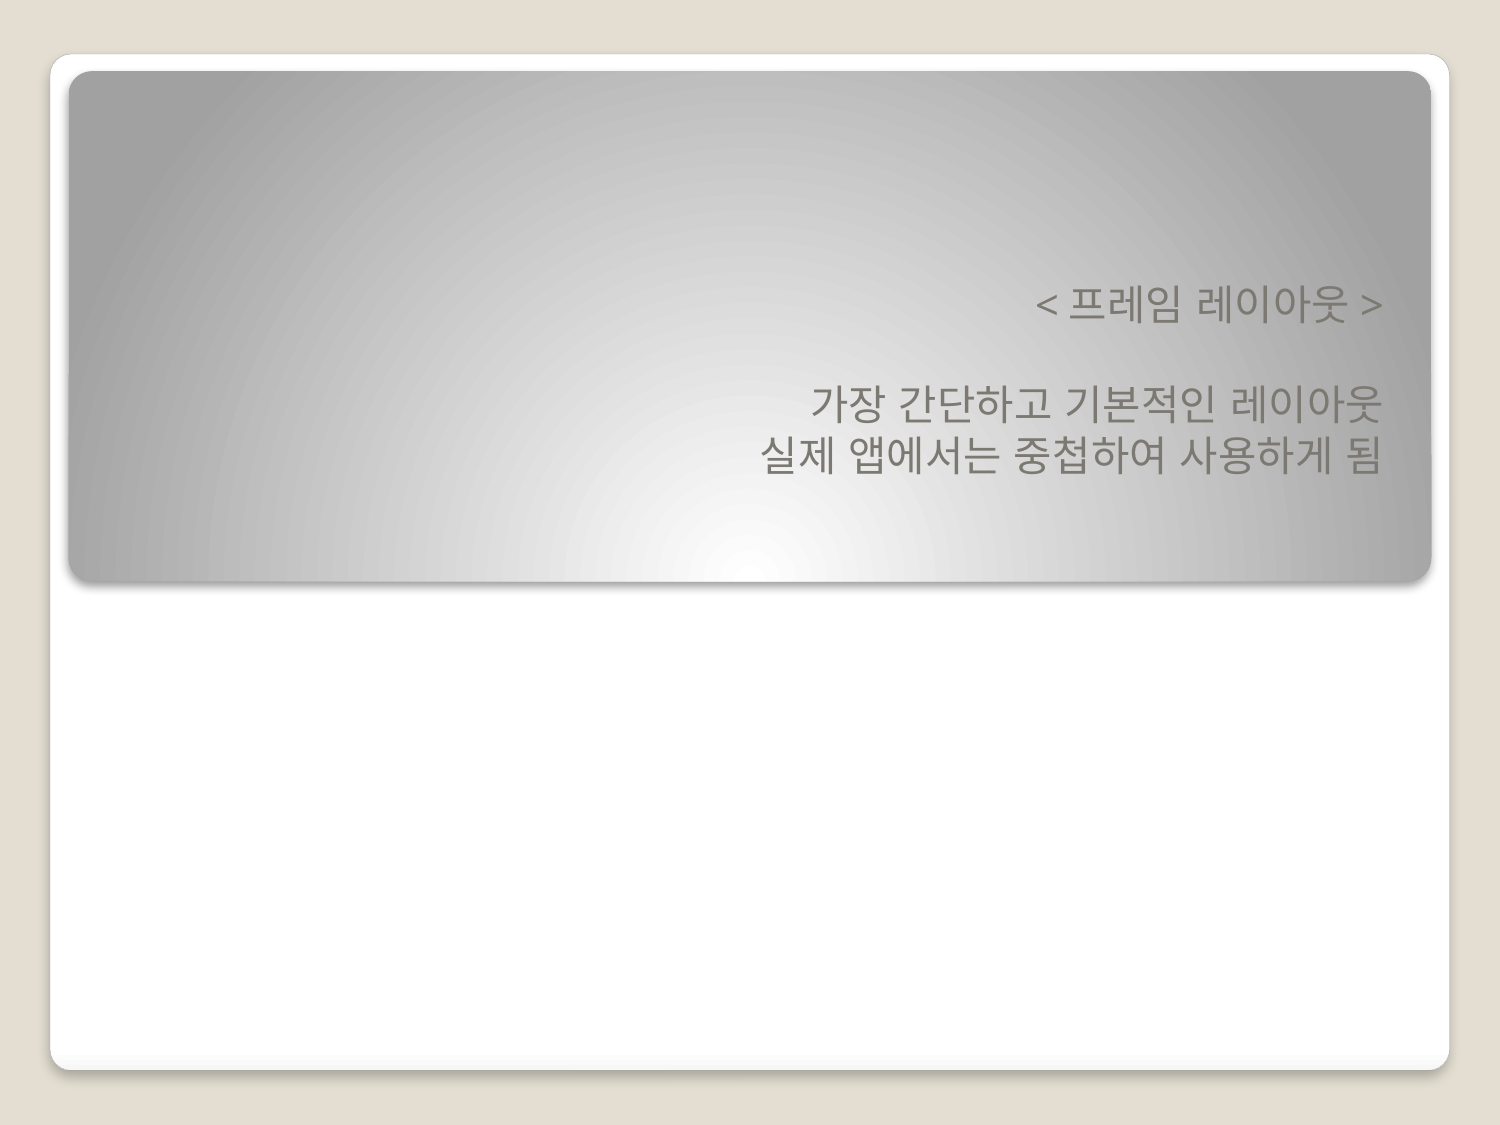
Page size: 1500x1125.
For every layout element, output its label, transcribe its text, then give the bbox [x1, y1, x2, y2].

subtitle <프레임 레이아웃> 가장 간단하고 기본적인 레이아웃 실제 앱에서는 중첩하여 사용하게 됨 [123, 278, 1399, 563]
